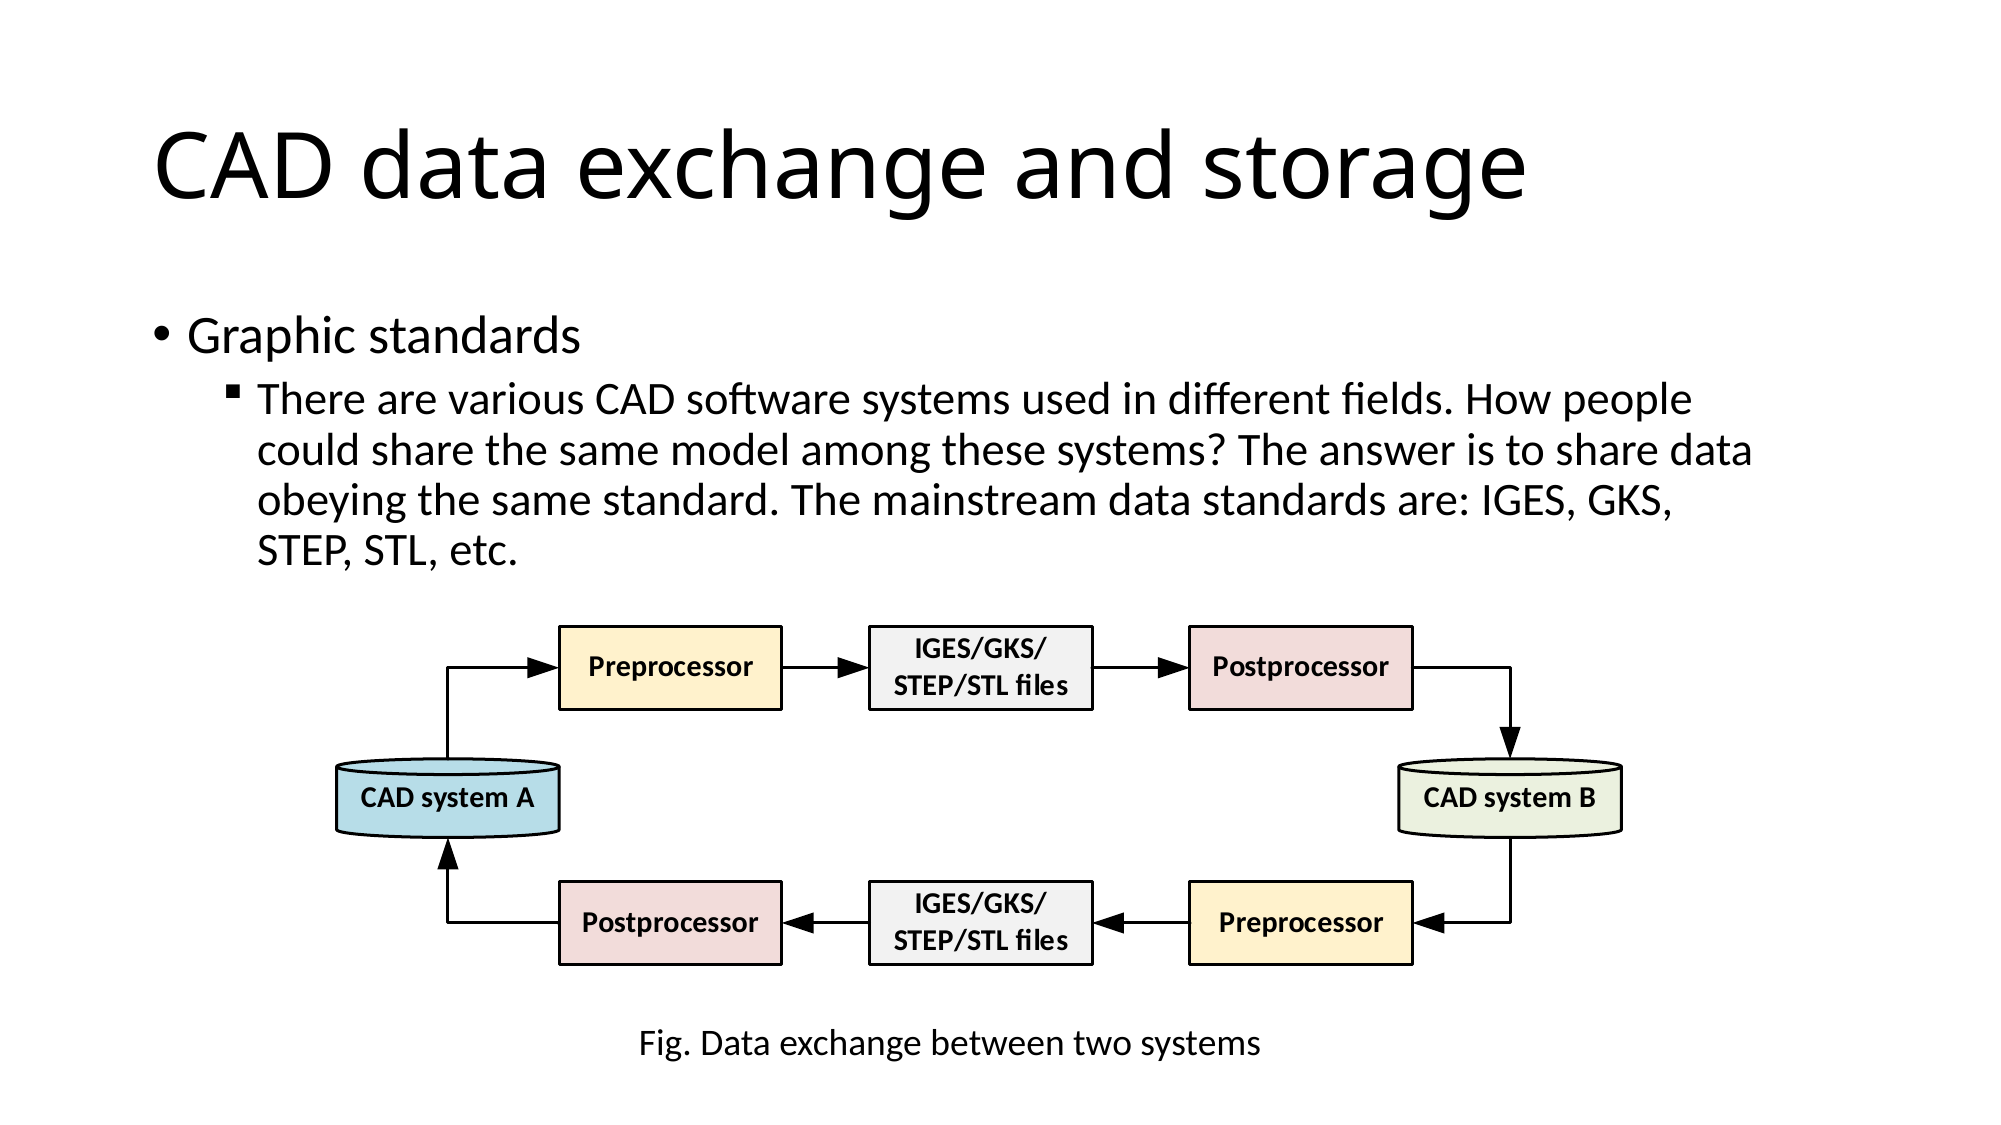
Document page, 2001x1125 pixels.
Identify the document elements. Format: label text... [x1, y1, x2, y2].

list Graphic standards There are various CAD software systems used in different fields. How people could share the same model among these systems? The answer is to share data obeying the same standard. The mainstream data standards are: IGES, GKS, STEP, STL, etc. [137, 299, 1793, 584]
text_box Fig. Data exchange between two systems [624, 1010, 1552, 1071]
picture [331, 618, 1624, 975]
title CAD data exchange and storage [137, 59, 1863, 278]
